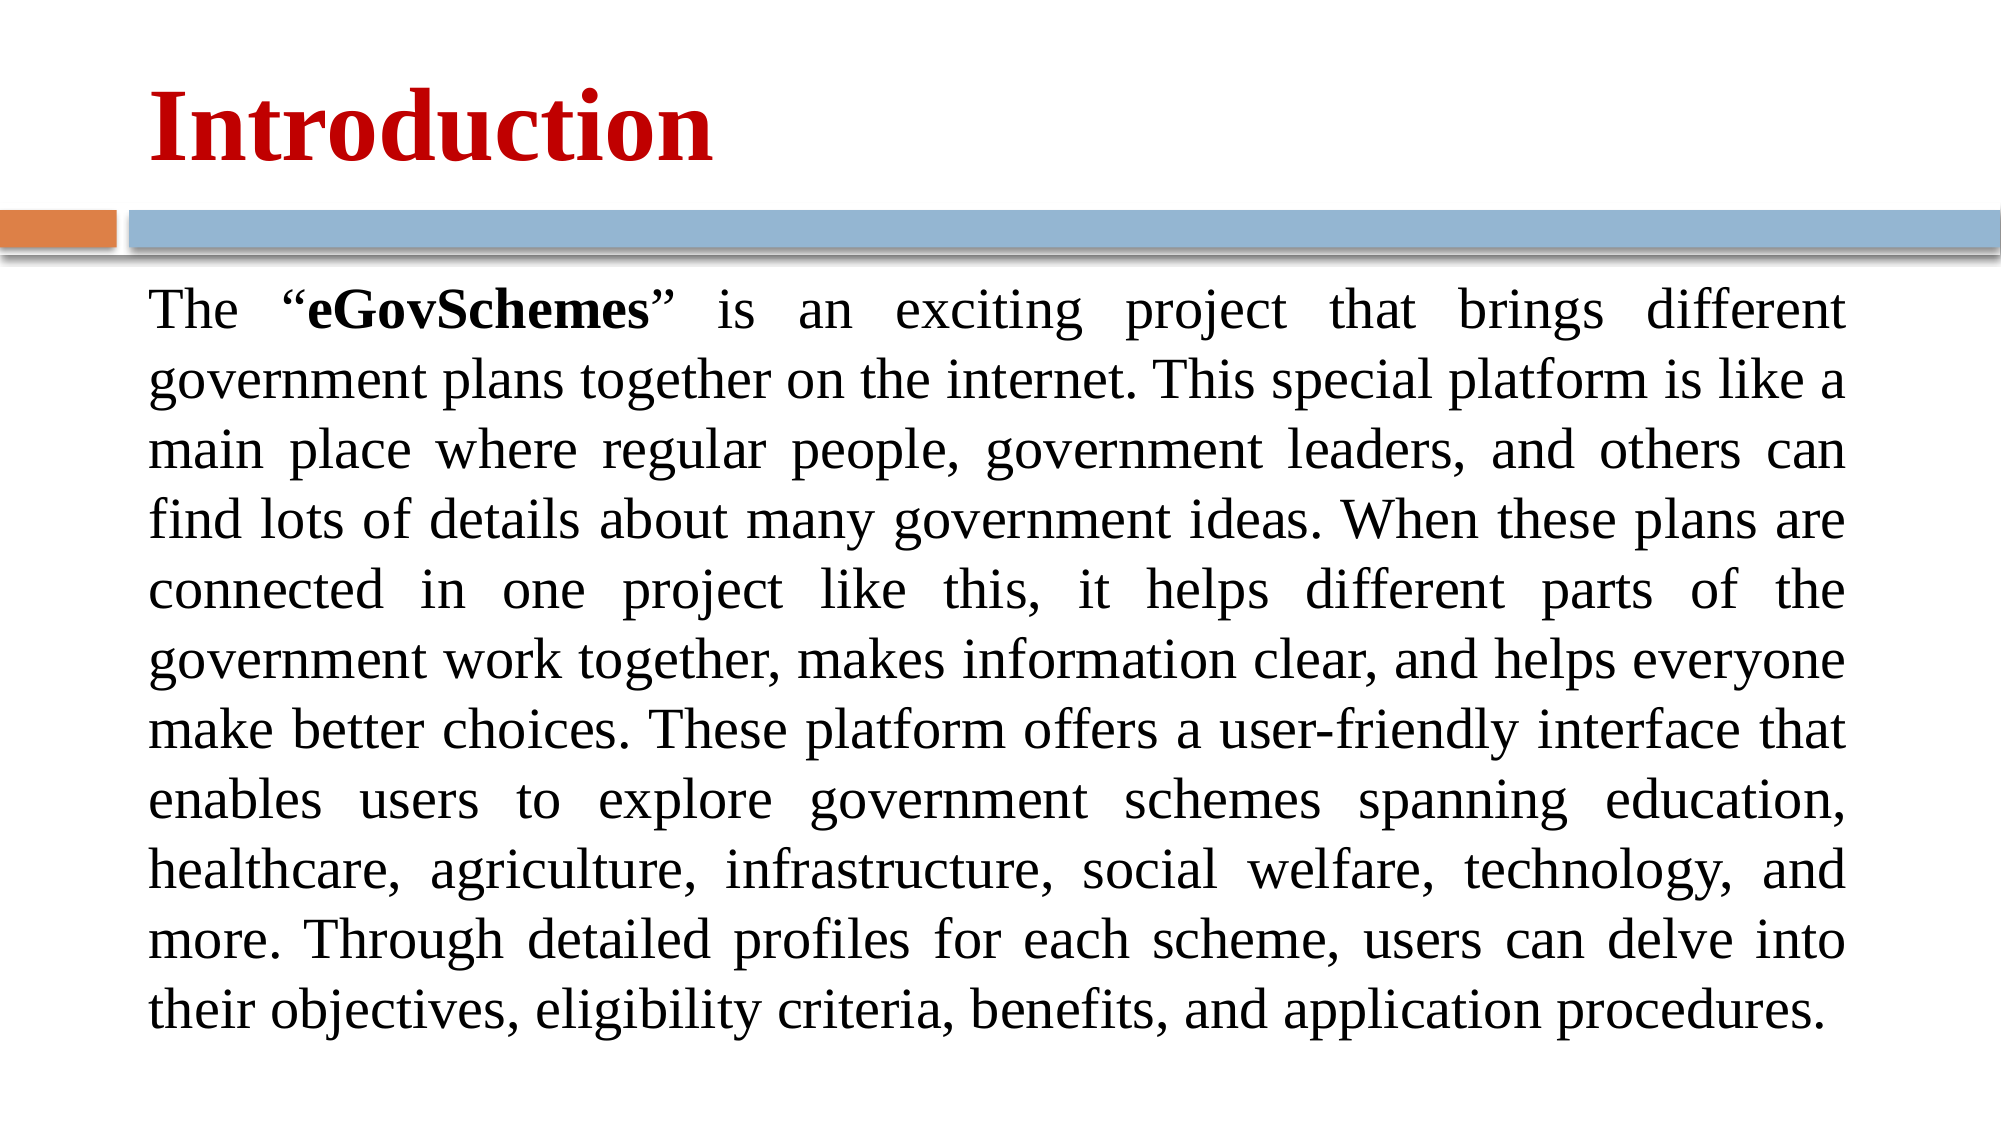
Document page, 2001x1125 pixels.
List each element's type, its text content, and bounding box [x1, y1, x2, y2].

list The “eGovSchemes” is an exciting project that brings different government plans together on the internet. This special platform is like a main place where regular people, government leaders, and others can find lots of details about many government ideas. When these plans are connected in one project like this, it helps different parts of the government work together, makes information clear, and helps everyone make better choices. These platform offers a user-friendly interface that enables users to explore government schemes spanning education, healthcare, agriculture, infrastructure, social welfare, technology, and more. Through detailed profiles for each scheme, users can delve into their objectives, eligibility criteria, benefits, and application procedures. [133, 262, 1863, 1088]
title Introduction [133, 37, 1918, 200]
